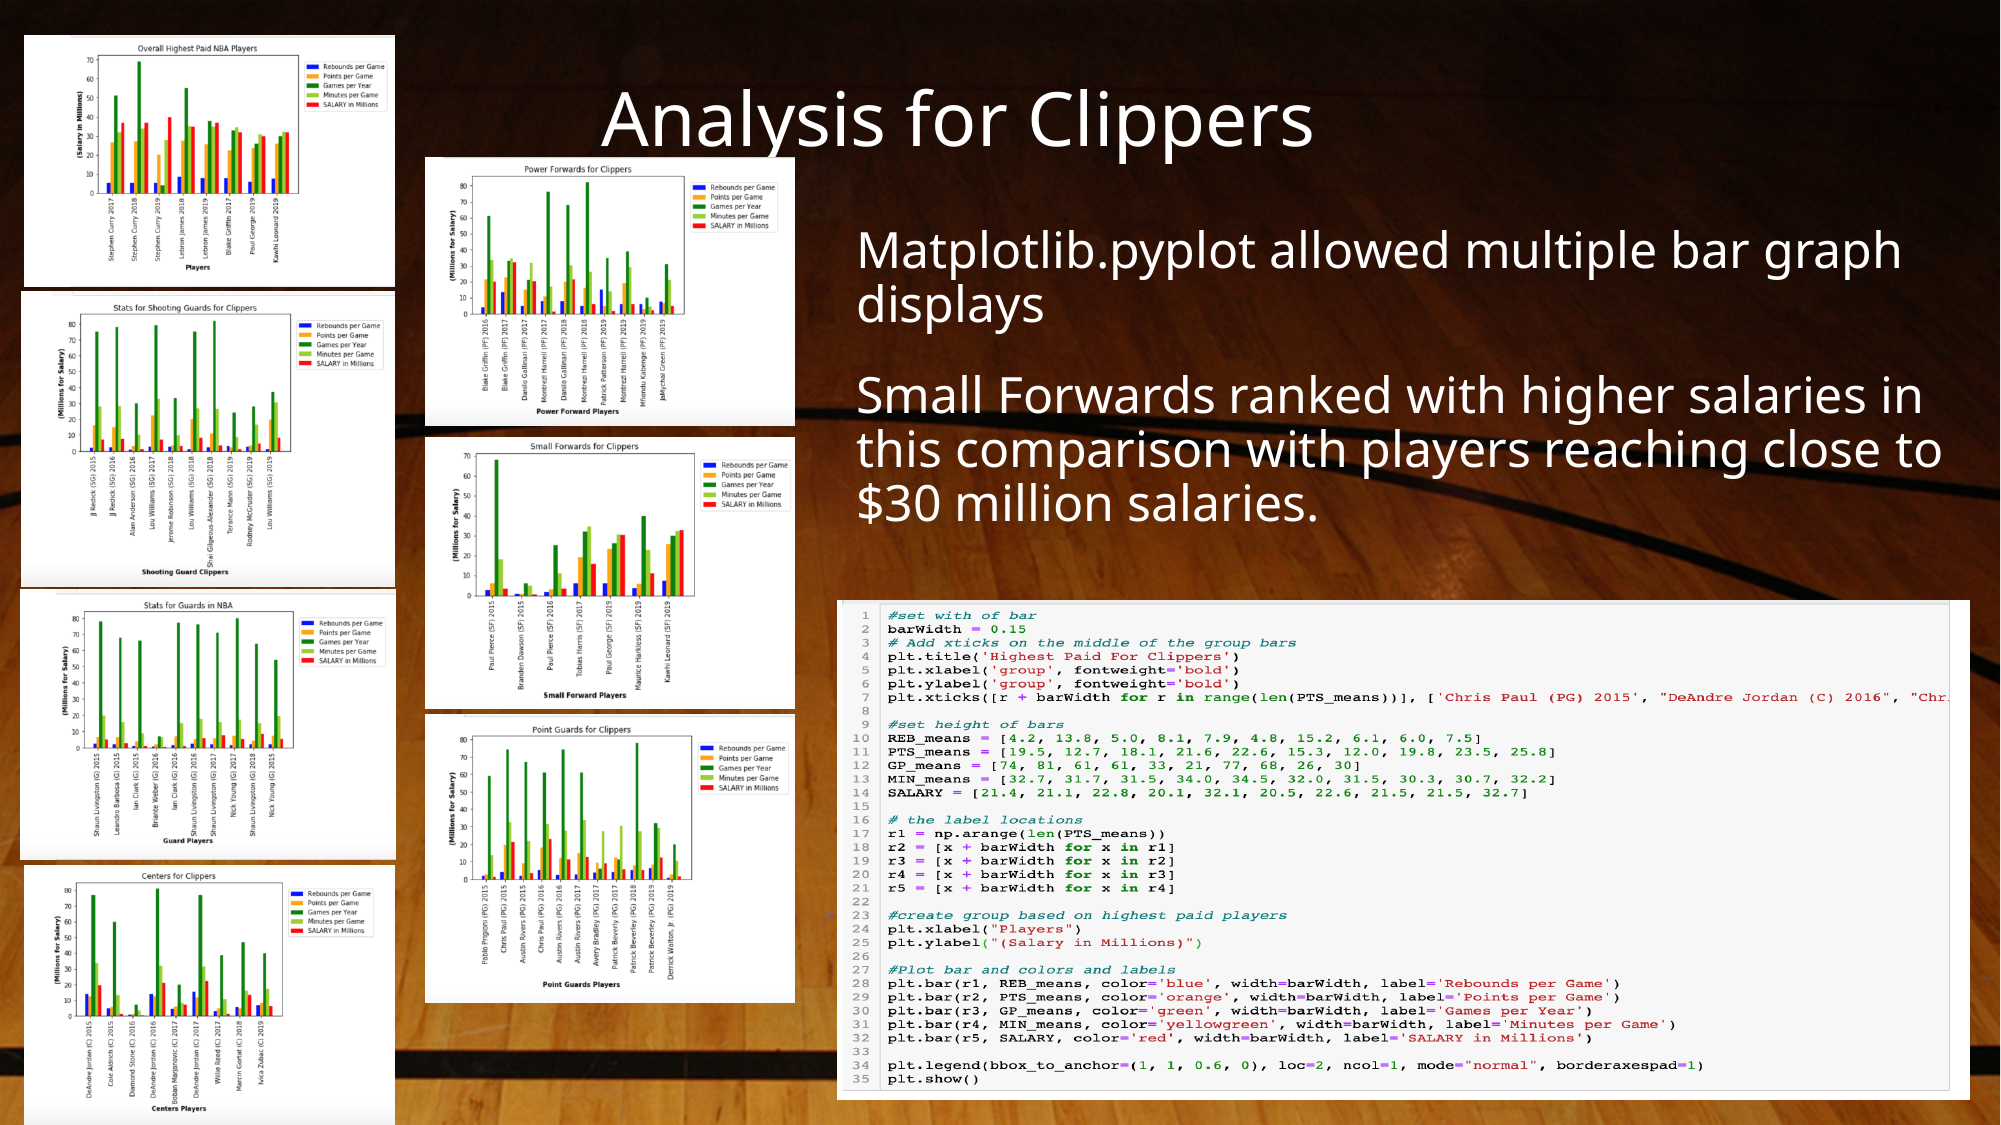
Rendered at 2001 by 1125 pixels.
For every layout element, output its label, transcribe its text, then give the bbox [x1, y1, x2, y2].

list Matplotlib.pyplot allowed multiple bar graph displays Small Forwards ranked with higher salaries in this comparison with players reaching close to $30 million salaries. [841, 217, 1973, 1074]
title Analysis for Clippers [395, 50, 1784, 169]
picture [0, 0, 2001, 1125]
